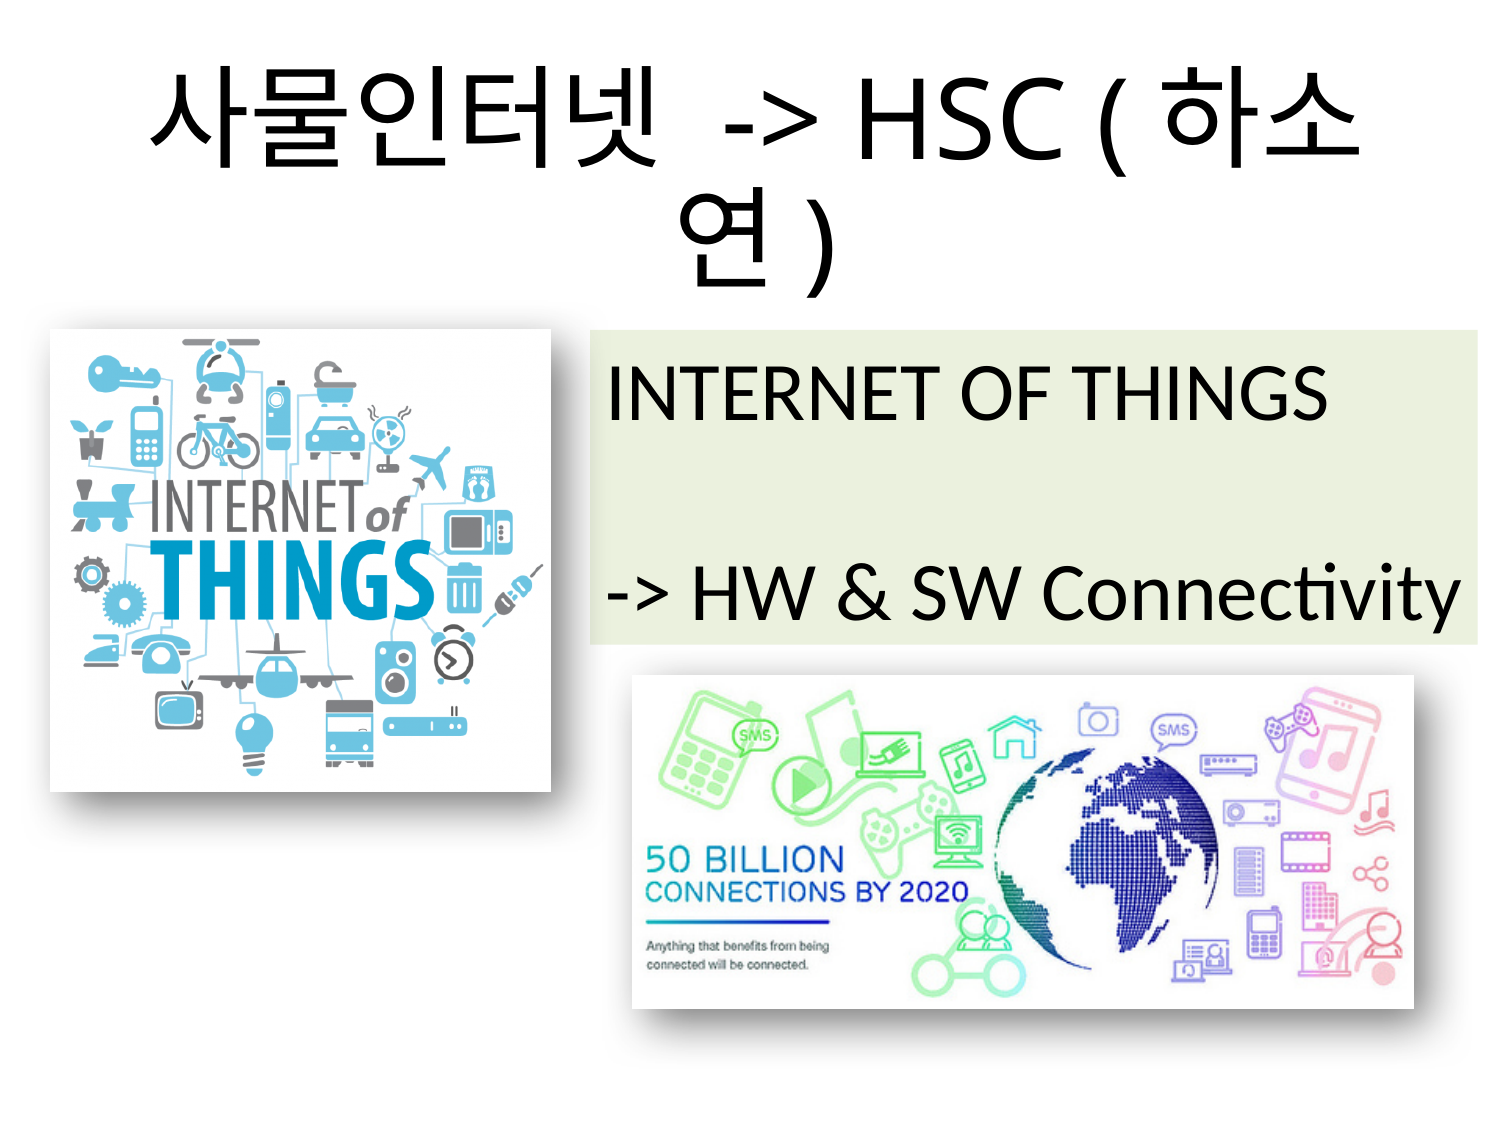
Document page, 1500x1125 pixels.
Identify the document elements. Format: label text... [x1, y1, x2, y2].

picture [632, 675, 1414, 1009]
text_box INTERNET OF THINGS -> HW & SW Connectivity [590, 329, 1478, 645]
picture [50, 329, 551, 792]
title 사물인터넷 -> HSC (하소연) [50, 74, 1460, 293]
